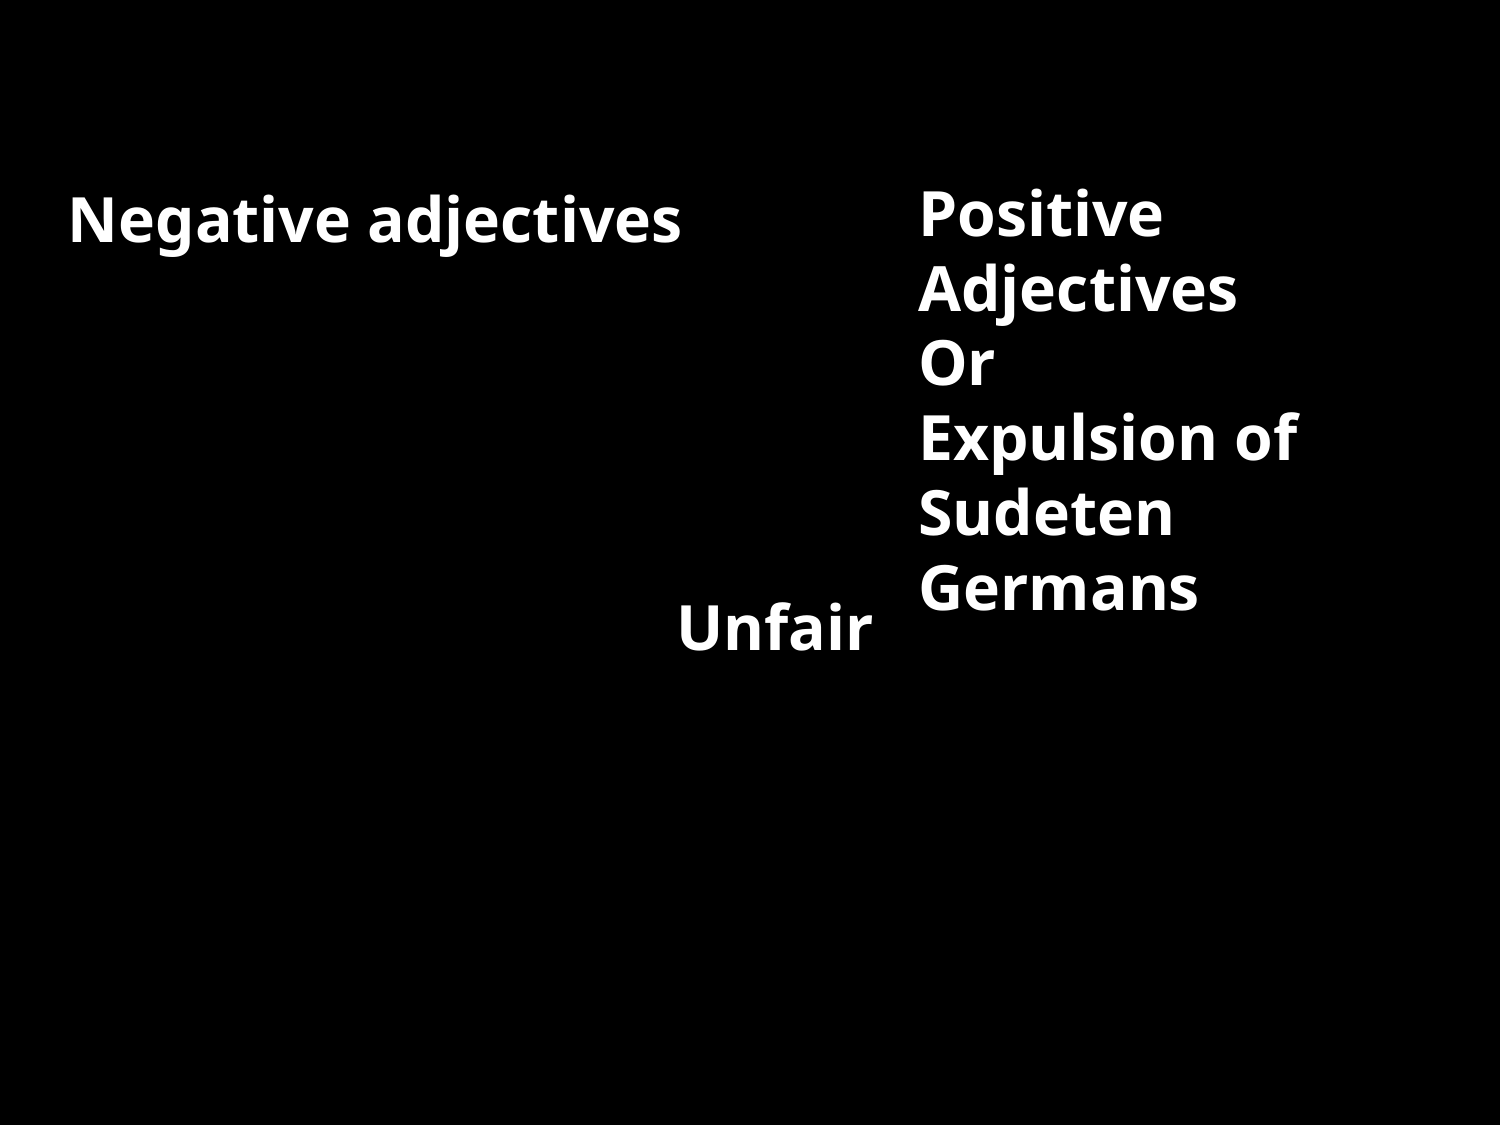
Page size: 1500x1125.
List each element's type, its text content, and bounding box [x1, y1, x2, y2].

text_box Negative adjectives [53, 173, 738, 263]
text_box Unfair [572, 580, 978, 716]
text_box Positive Adjectives Or Expulsion of Sudeten Germans [903, 166, 1480, 698]
